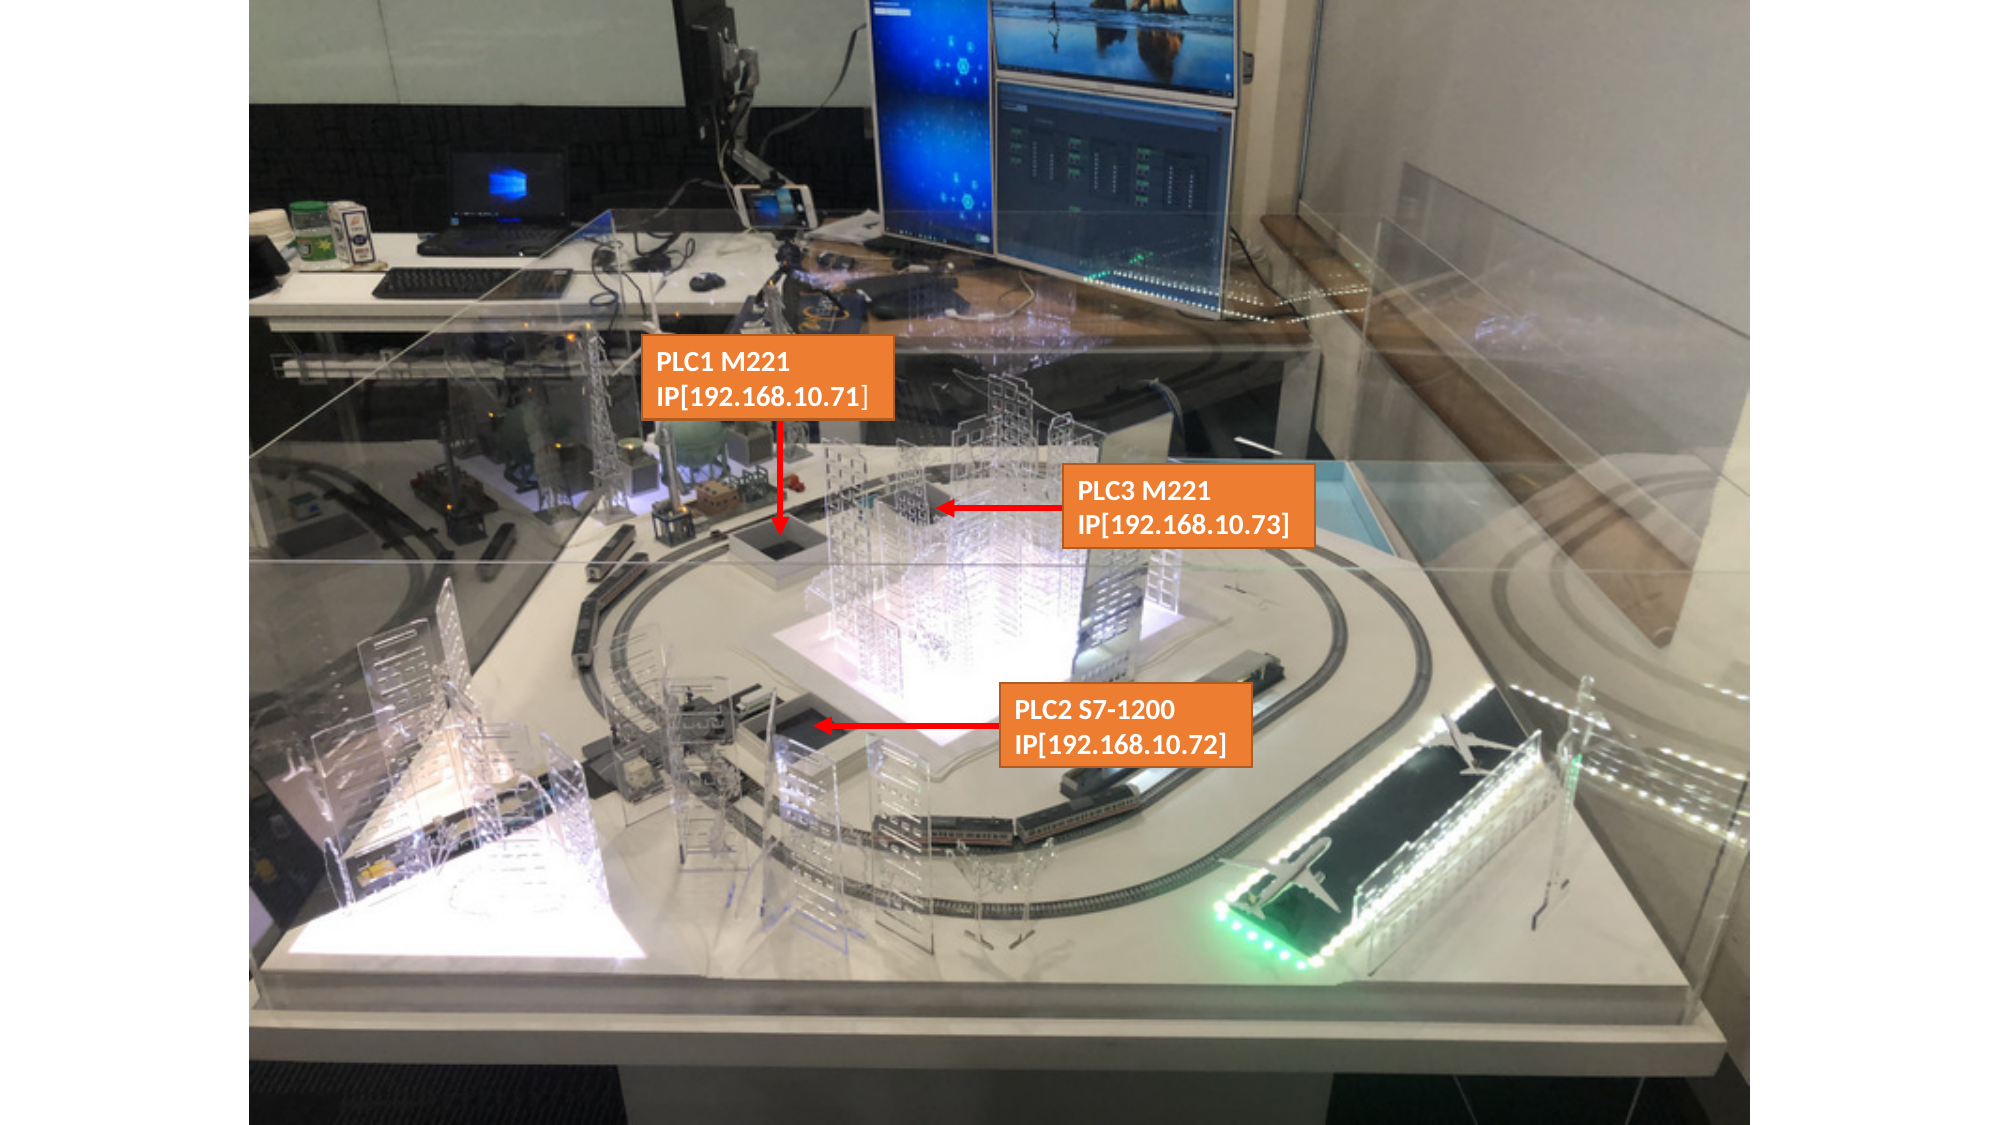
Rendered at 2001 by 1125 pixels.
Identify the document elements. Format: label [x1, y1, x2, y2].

picture [249, 0, 1750, 1125]
